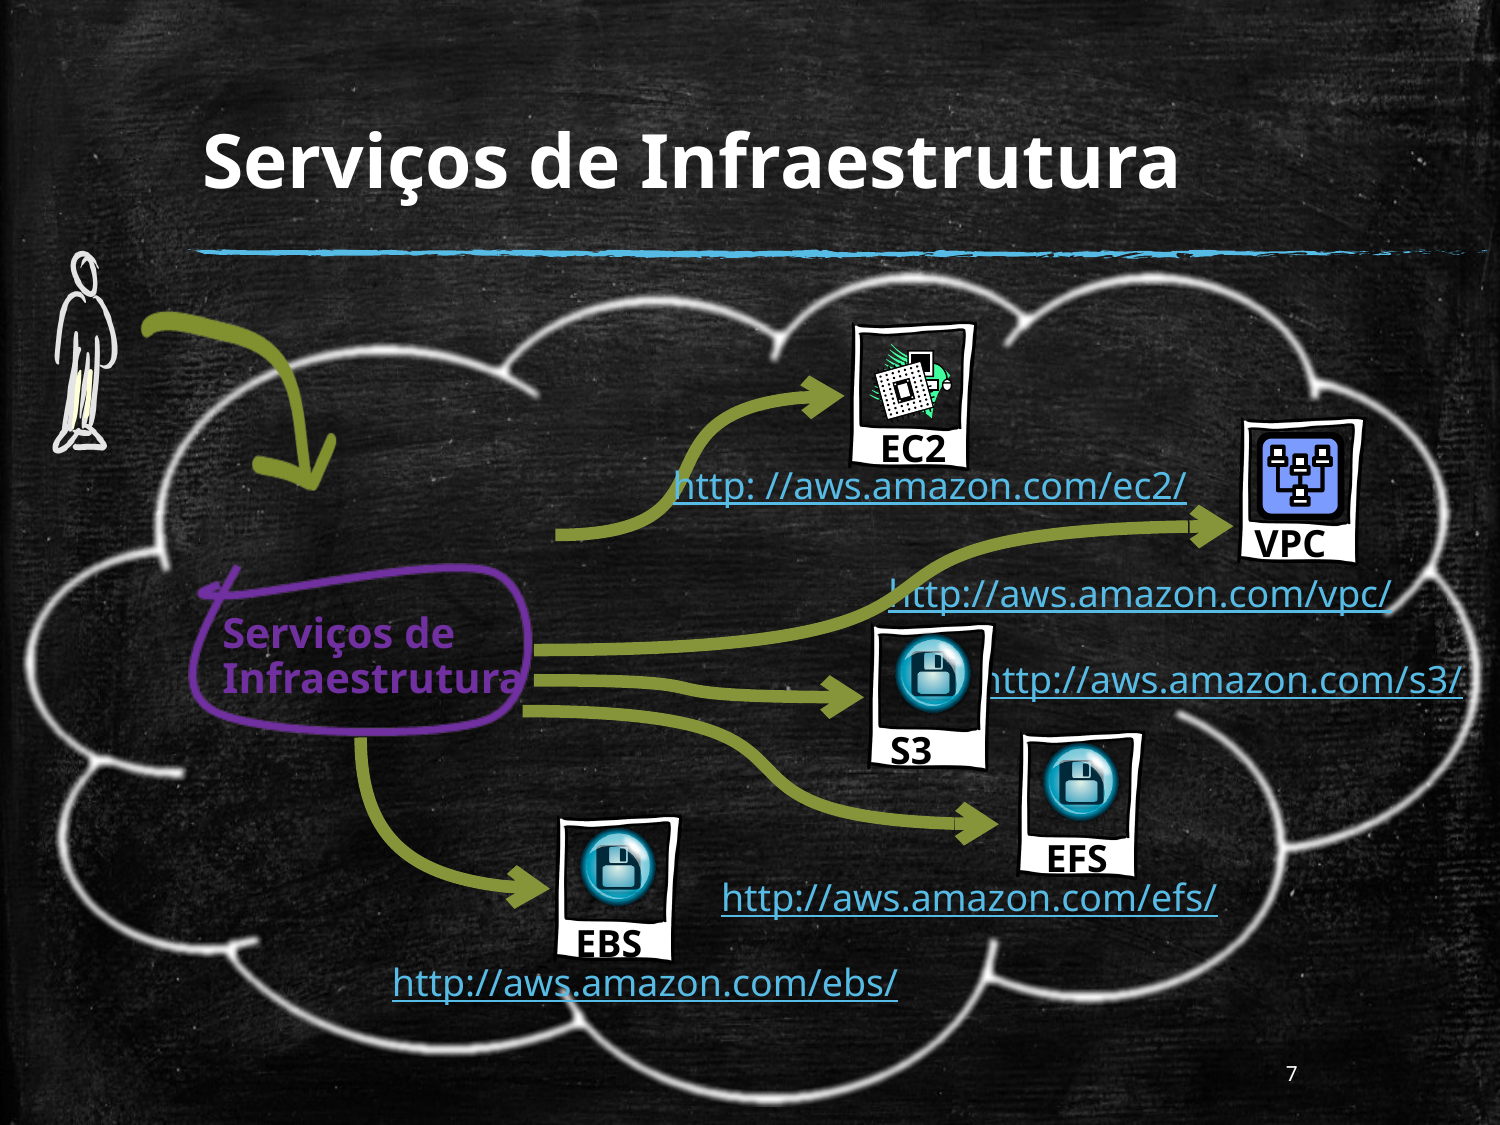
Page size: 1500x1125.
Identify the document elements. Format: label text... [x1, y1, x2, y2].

picture [45, 242, 350, 515]
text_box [863, 651, 1000, 782]
text_box http://aws.amazon.com/vpc/ [1234, 562, 1408, 629]
text_box http://aws.amazon.com/ebs/ [377, 951, 914, 1018]
text_box http://aws.amazon.com/s3/ [1000, 648, 1478, 715]
text_box http: //aws.amazon.com/ec2/ [845, 454, 1202, 520]
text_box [187, 562, 534, 738]
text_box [522, 711, 999, 825]
text_box [37, 285, 1369, 1043]
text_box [1233, 412, 1370, 576]
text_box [549, 825, 686, 975]
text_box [534, 680, 863, 698]
text_box [1234, 413, 1465, 648]
text_box [592, 715, 1462, 1092]
text_box http://aws.amazon.com/efs/ [706, 866, 1233, 933]
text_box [379, 738, 531, 908]
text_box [555, 395, 845, 526]
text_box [533, 526, 1234, 651]
slide_number 7 [1172, 1050, 1313, 1096]
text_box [844, 317, 981, 480]
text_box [1012, 726, 1149, 889]
title Serviços de Infraestrutura [187, 45, 1388, 213]
